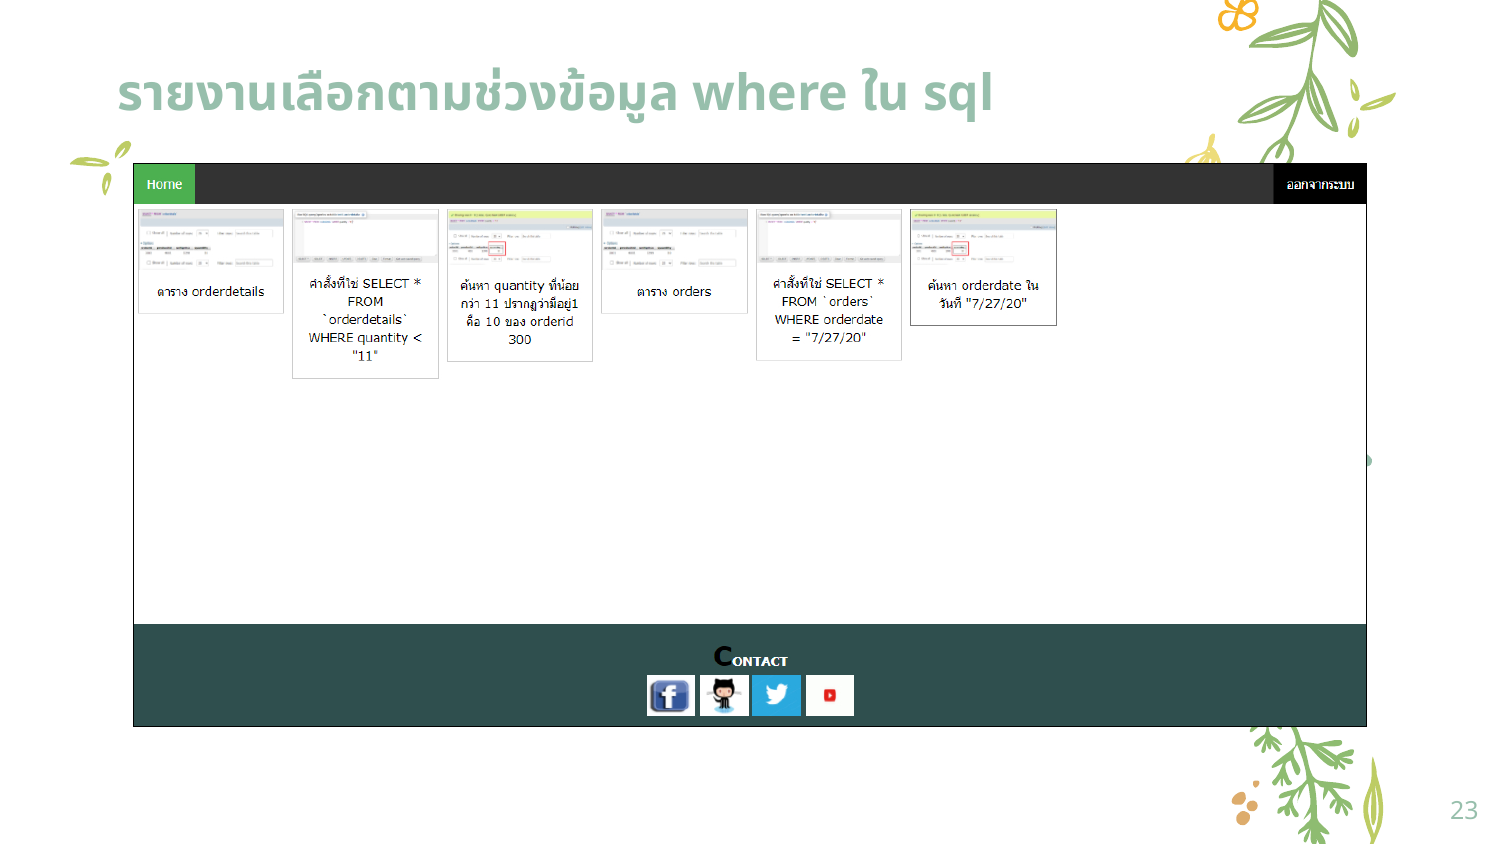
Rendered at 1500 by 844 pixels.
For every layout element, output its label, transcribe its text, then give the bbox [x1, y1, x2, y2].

picture [133, 163, 1367, 727]
title รายงานเลือกตามช่วงข้อมูล where ใน sql [102, 27, 1181, 136]
slide_number 23 [1403, 779, 1494, 844]
